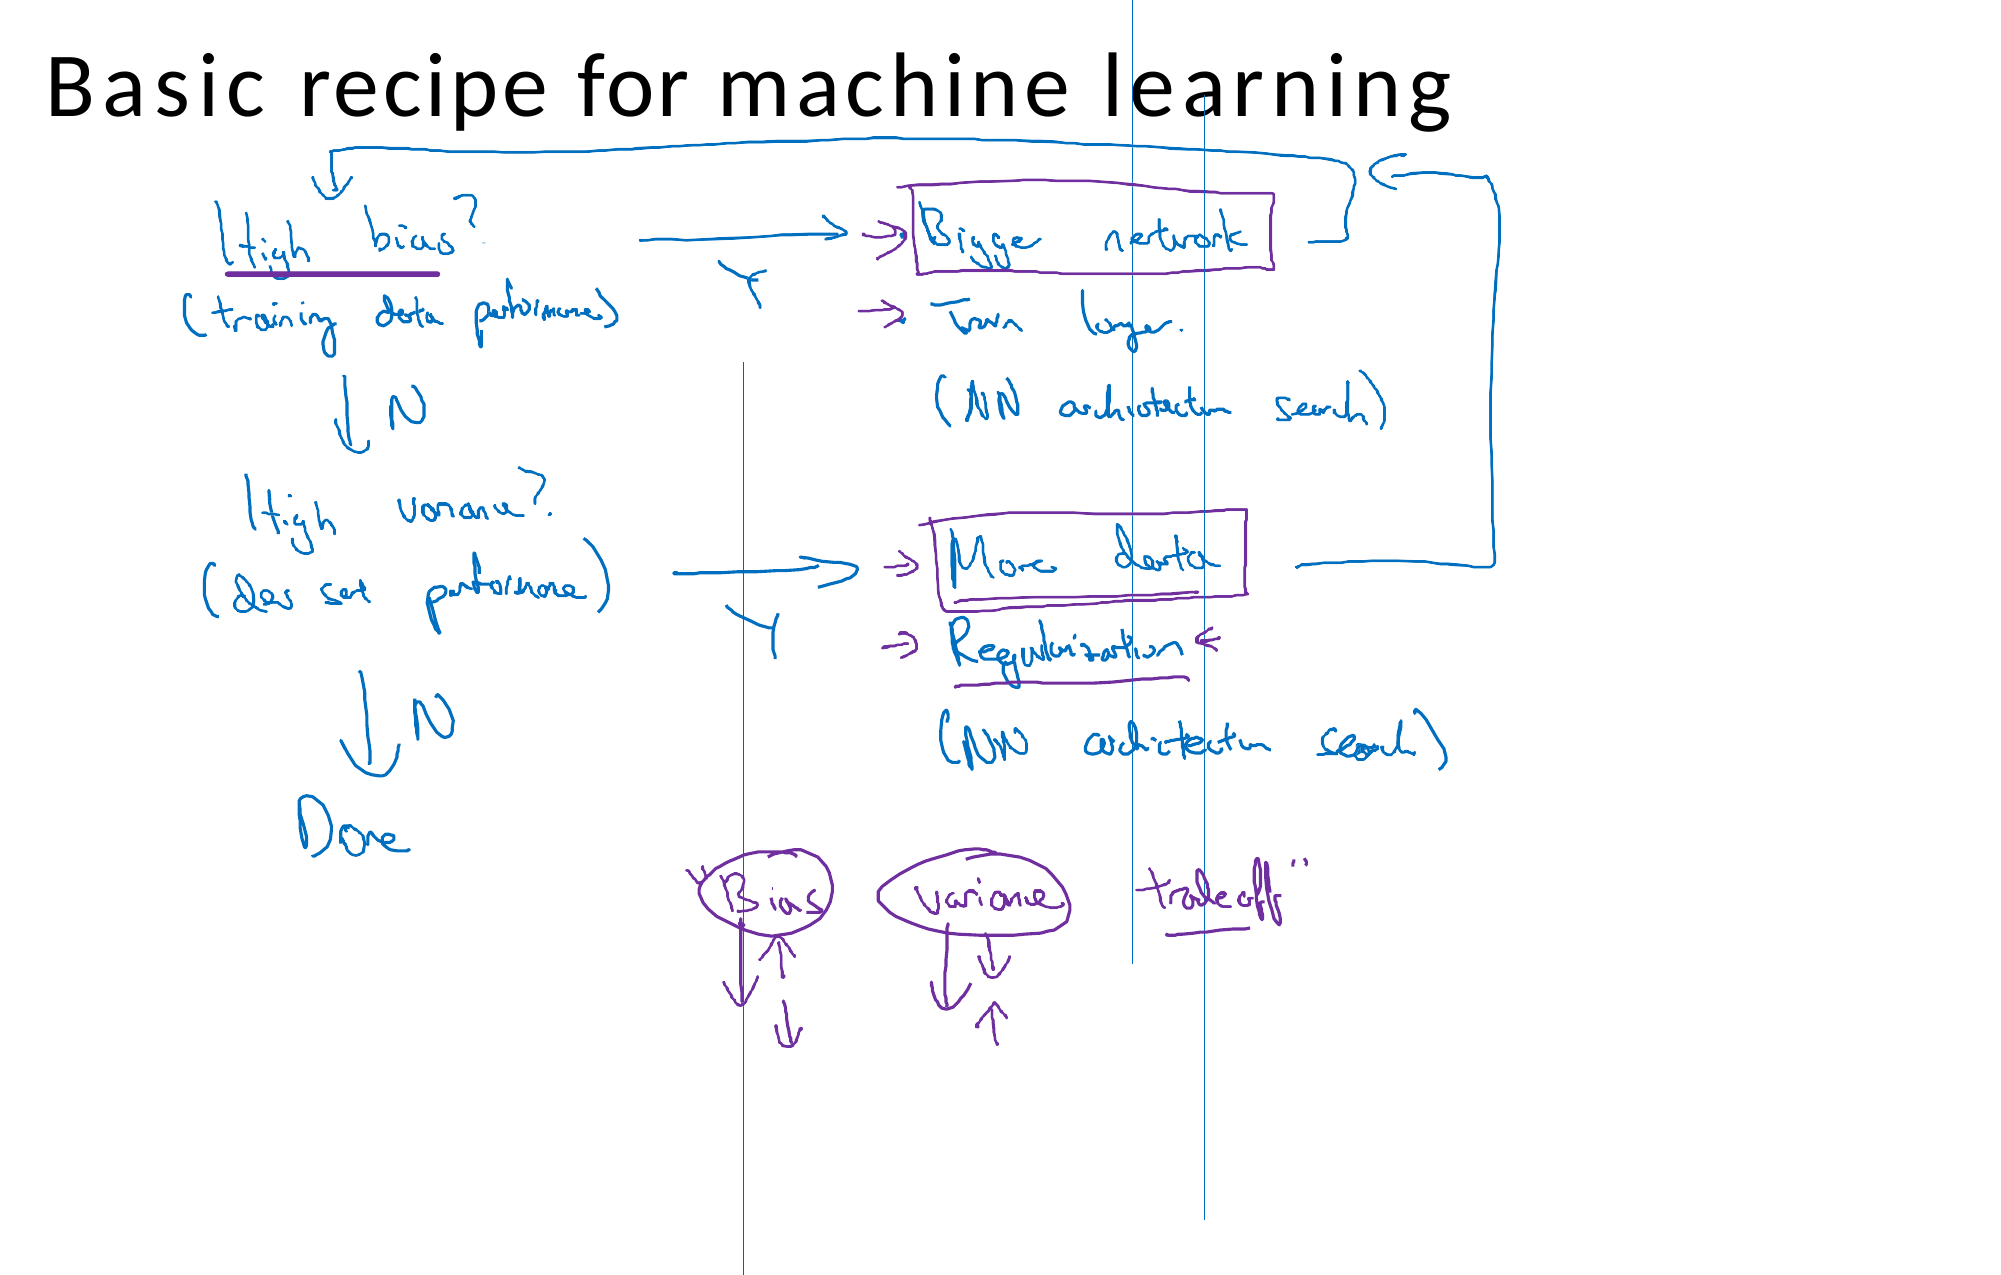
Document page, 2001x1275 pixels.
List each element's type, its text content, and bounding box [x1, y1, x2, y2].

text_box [297, 793, 412, 858]
title Basic recipe for machine learning [42, 22, 1132, 238]
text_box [182, 136, 1501, 778]
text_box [1134, 856, 1284, 938]
title Basic recipe for machine learning [1133, 22, 1467, 135]
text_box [684, 848, 835, 1007]
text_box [774, 999, 803, 1048]
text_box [876, 847, 1072, 1046]
